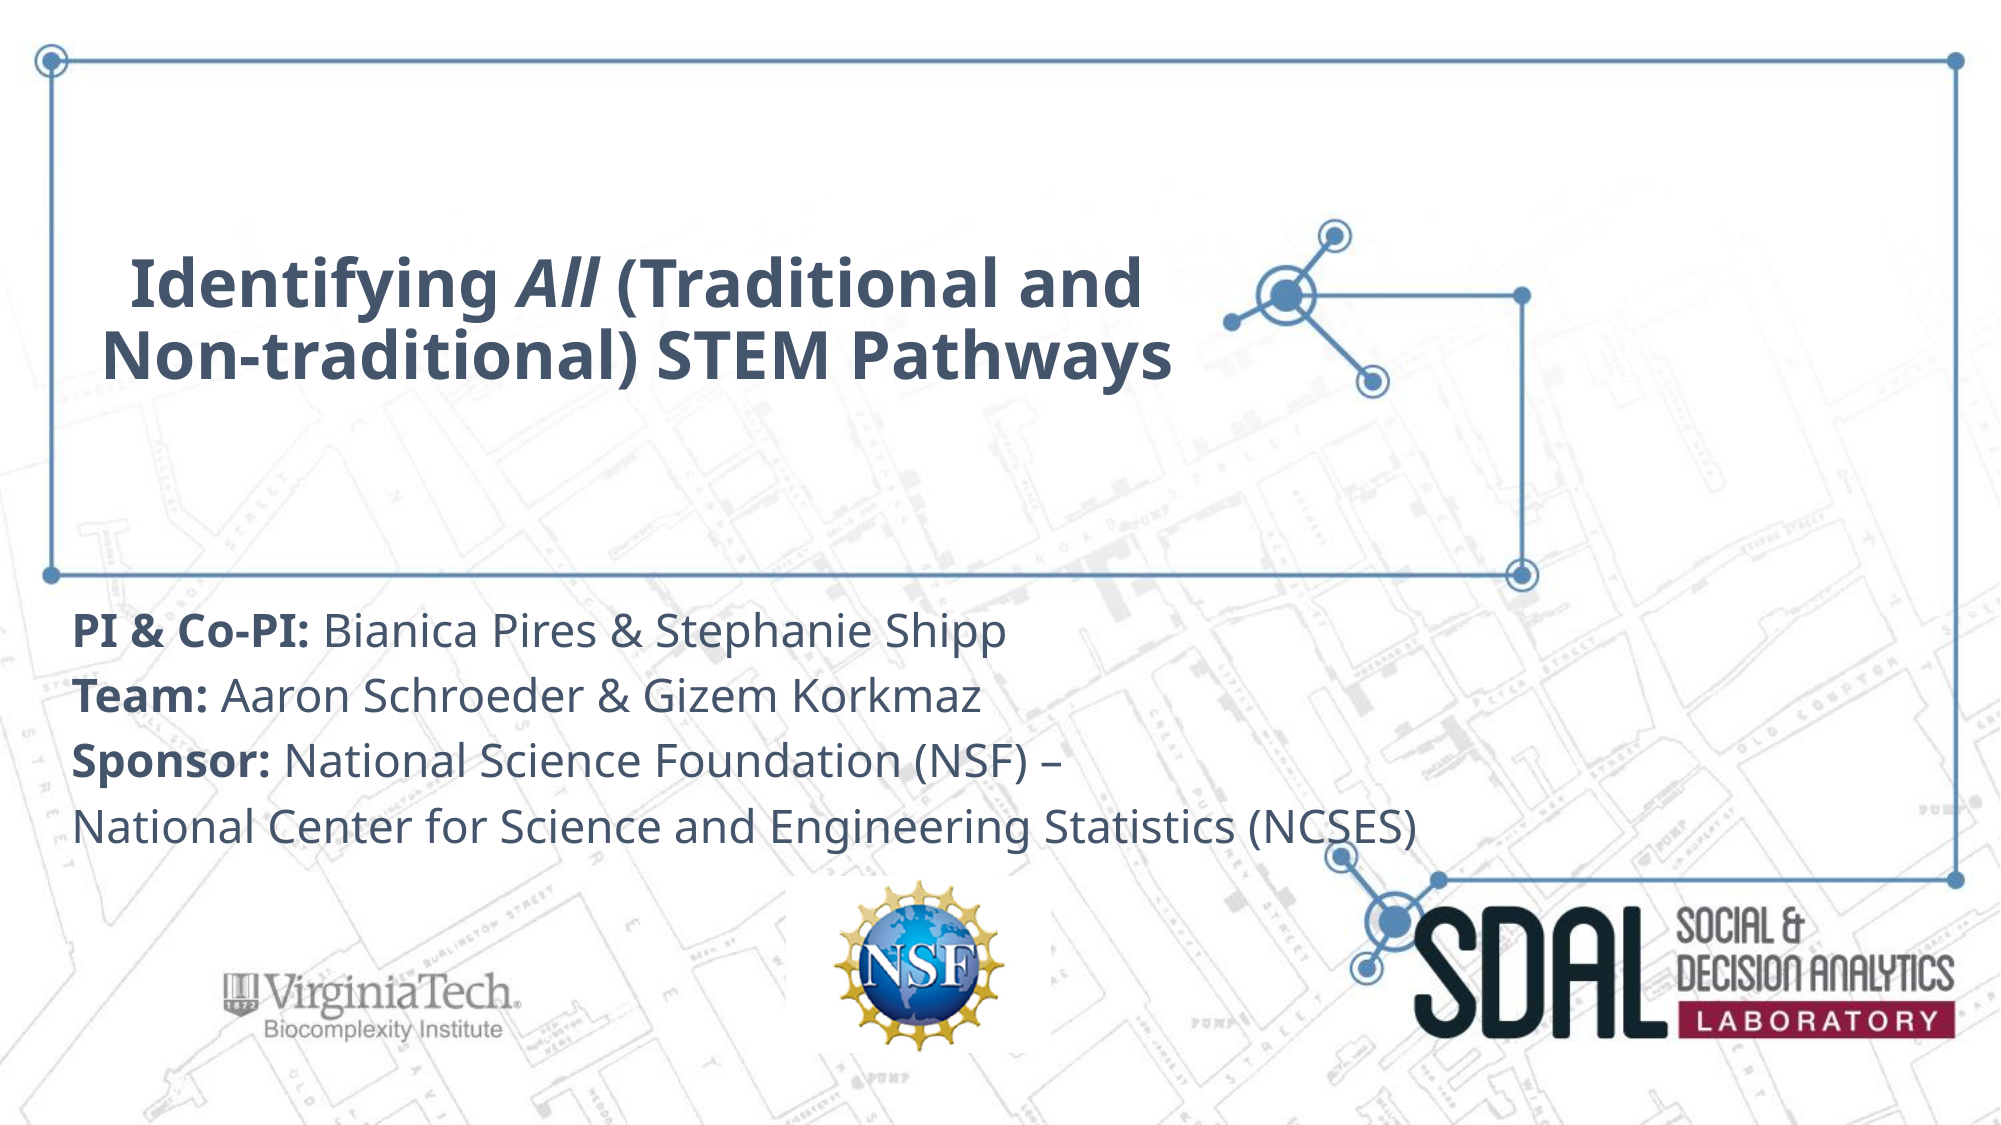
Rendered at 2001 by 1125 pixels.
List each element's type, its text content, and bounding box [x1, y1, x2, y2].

title Identifying All (Traditional and Non-traditional) STEM Pathways [72, 88, 1203, 556]
subtitle PI & Co-PI: Bianica Pires & Stephanie Shipp Team: Aaron Schroeder & Gizem Korkmaz Sponsor: National Science Foundation (NSF) – National Center for Science and Engineering Statistics (NCSES) [56, 604, 1517, 877]
picture [0, 0, 2001, 1125]
